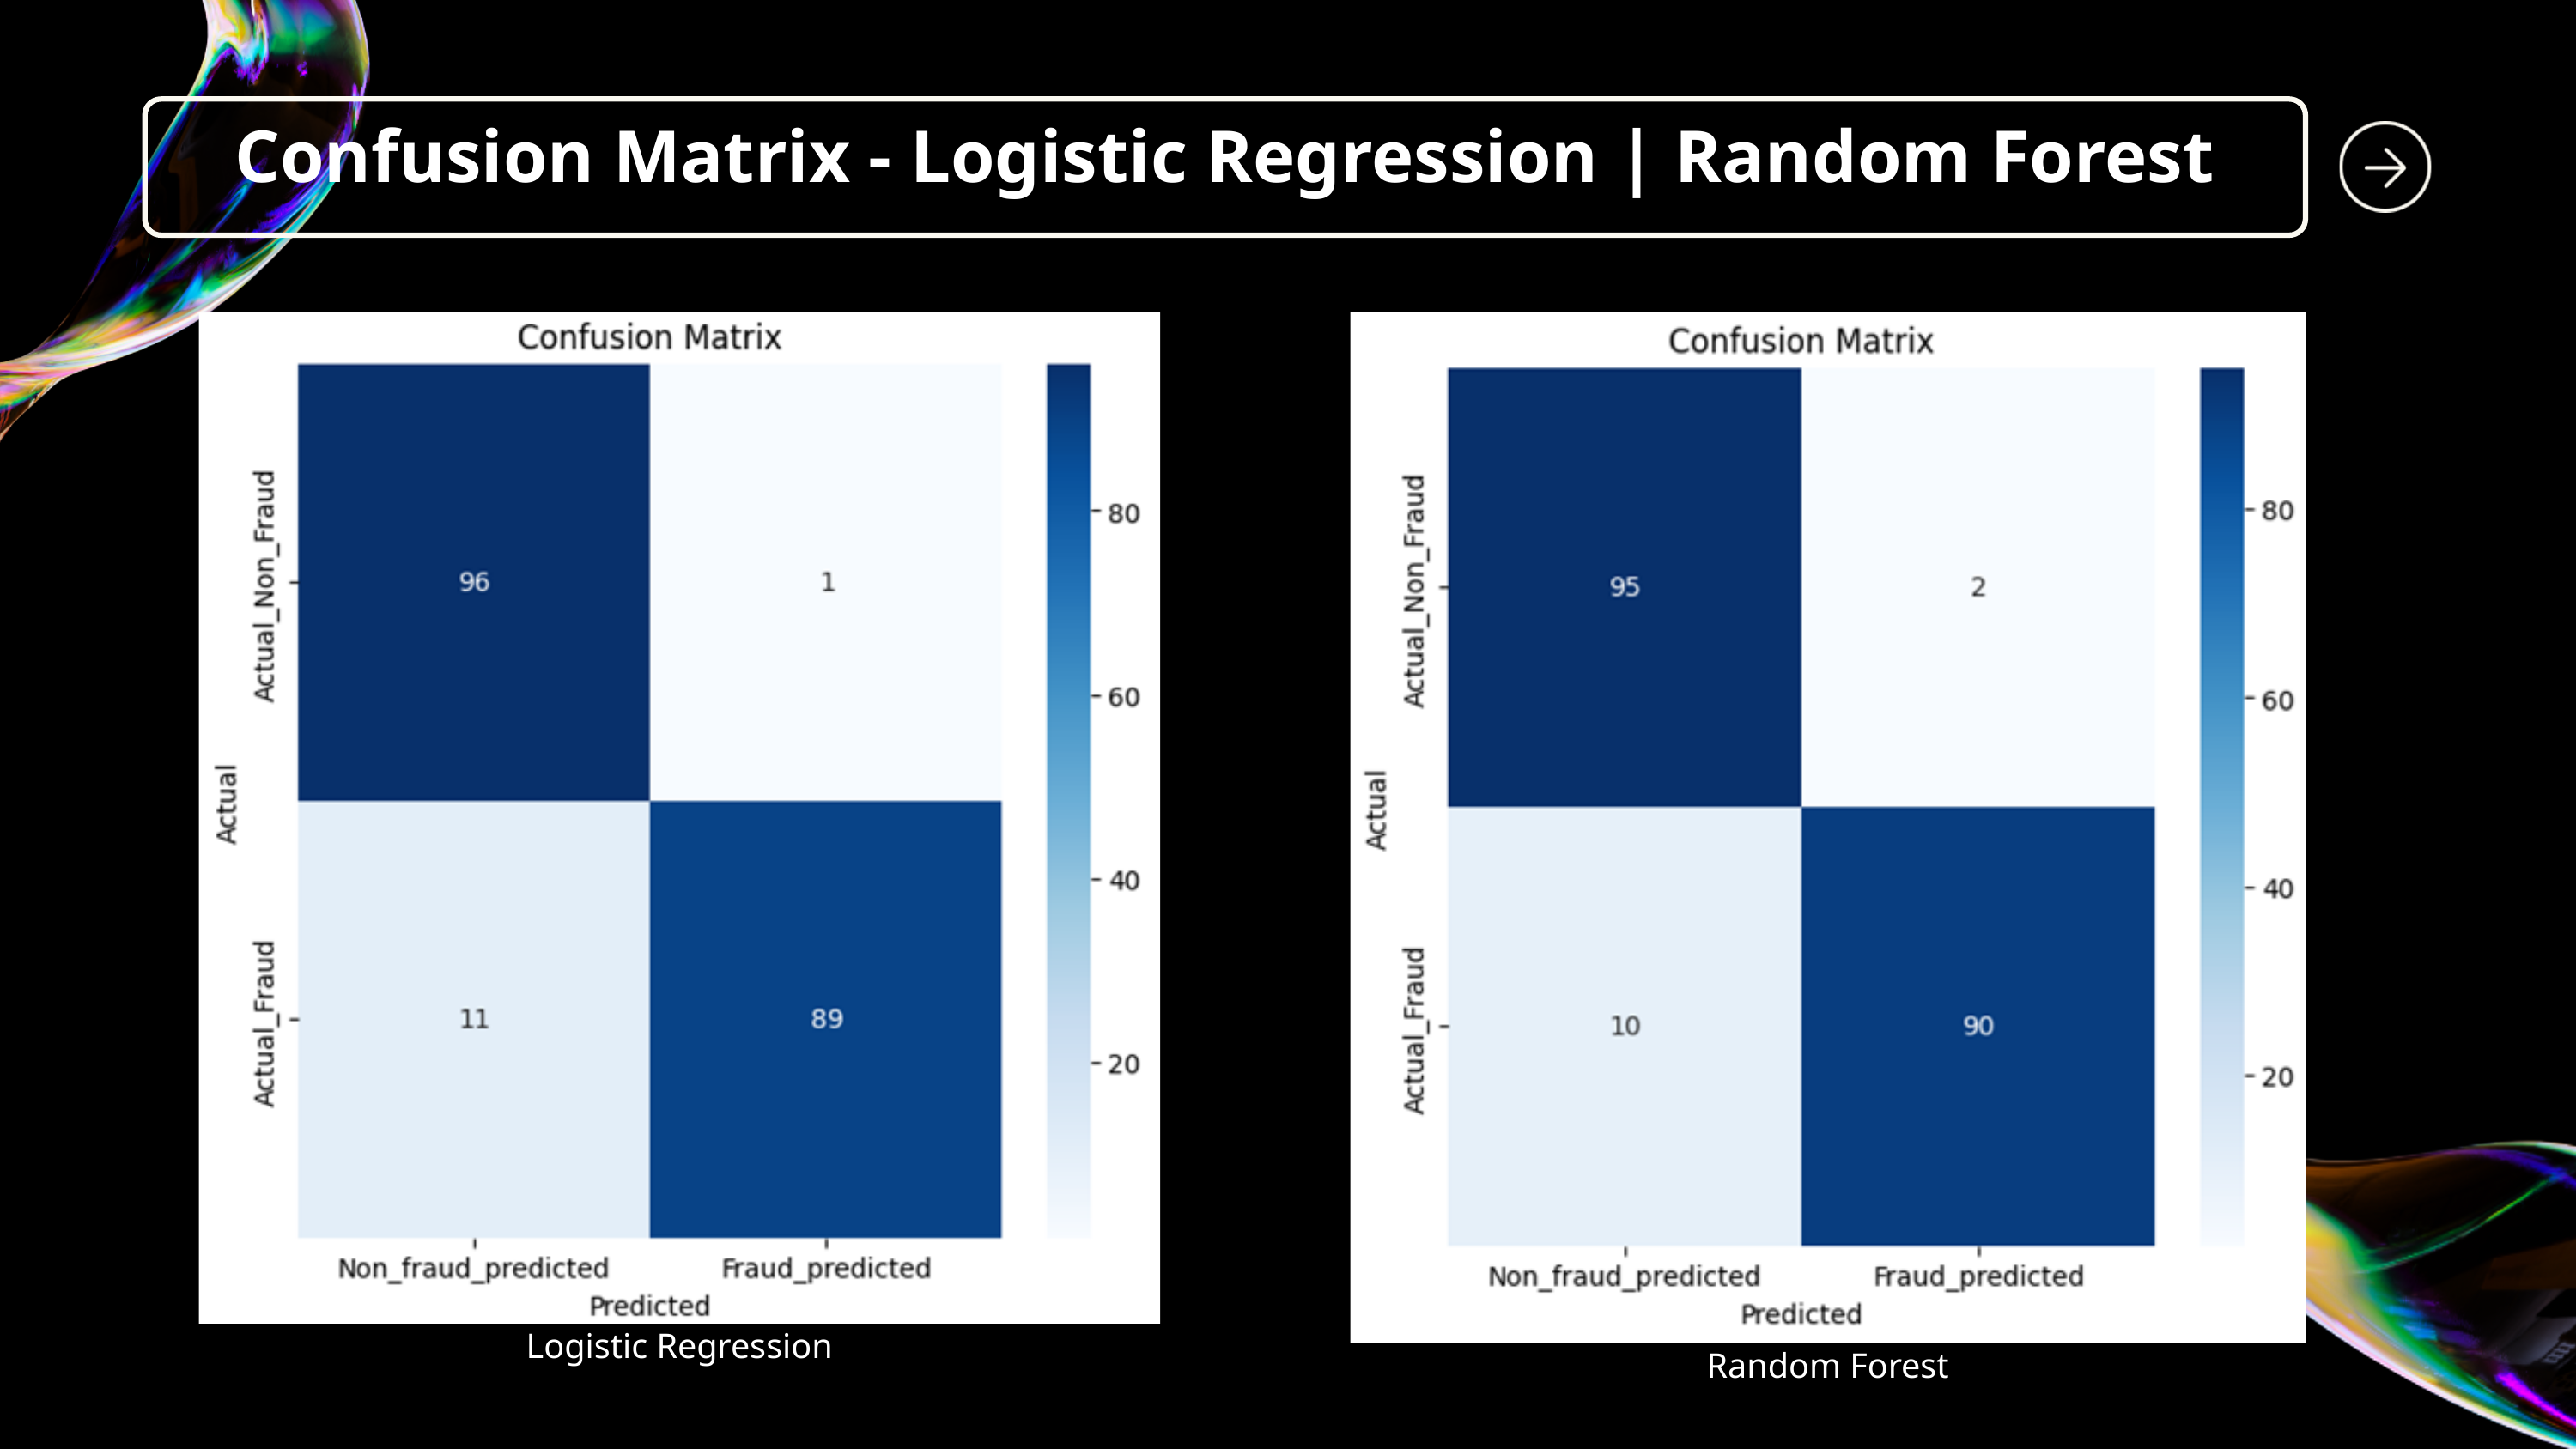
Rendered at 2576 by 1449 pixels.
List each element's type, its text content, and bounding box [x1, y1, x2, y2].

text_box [144, 99, 2306, 236]
text_box [2339, 121, 2432, 214]
text_box [0, 0, 371, 530]
text_box [198, 312, 1161, 1318]
text_box [1350, 312, 2306, 1337]
text_box Logistic Regression [198, 1318, 1161, 1366]
text_box [2185, 480, 2576, 1449]
text_box Random Forest [1350, 1337, 2306, 1385]
